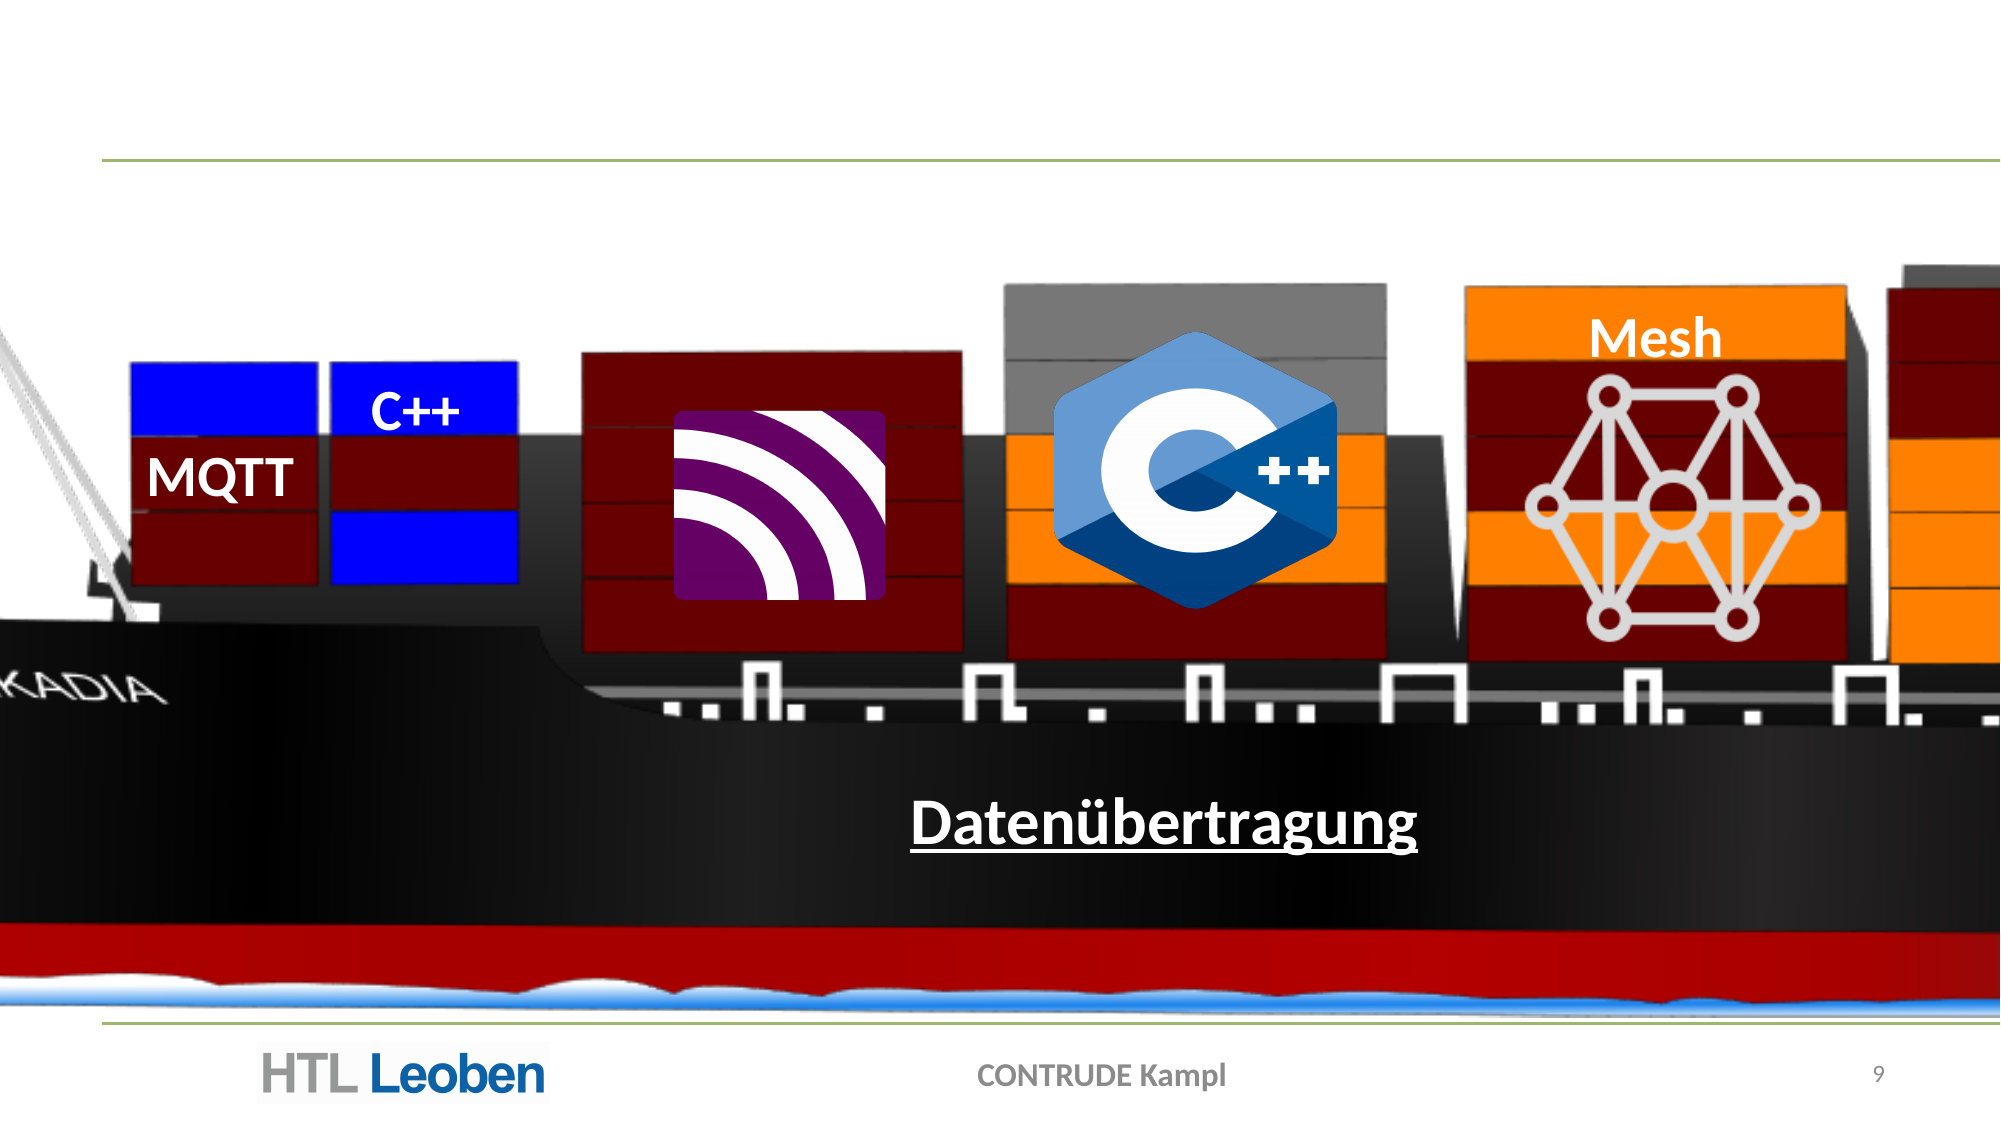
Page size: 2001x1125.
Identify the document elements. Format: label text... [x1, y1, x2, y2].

slide_number 9 [1433, 1055, 1900, 1103]
footer CONTRUDE Kampl [432, 1055, 1433, 1103]
picture [0, 27, 2000, 1104]
